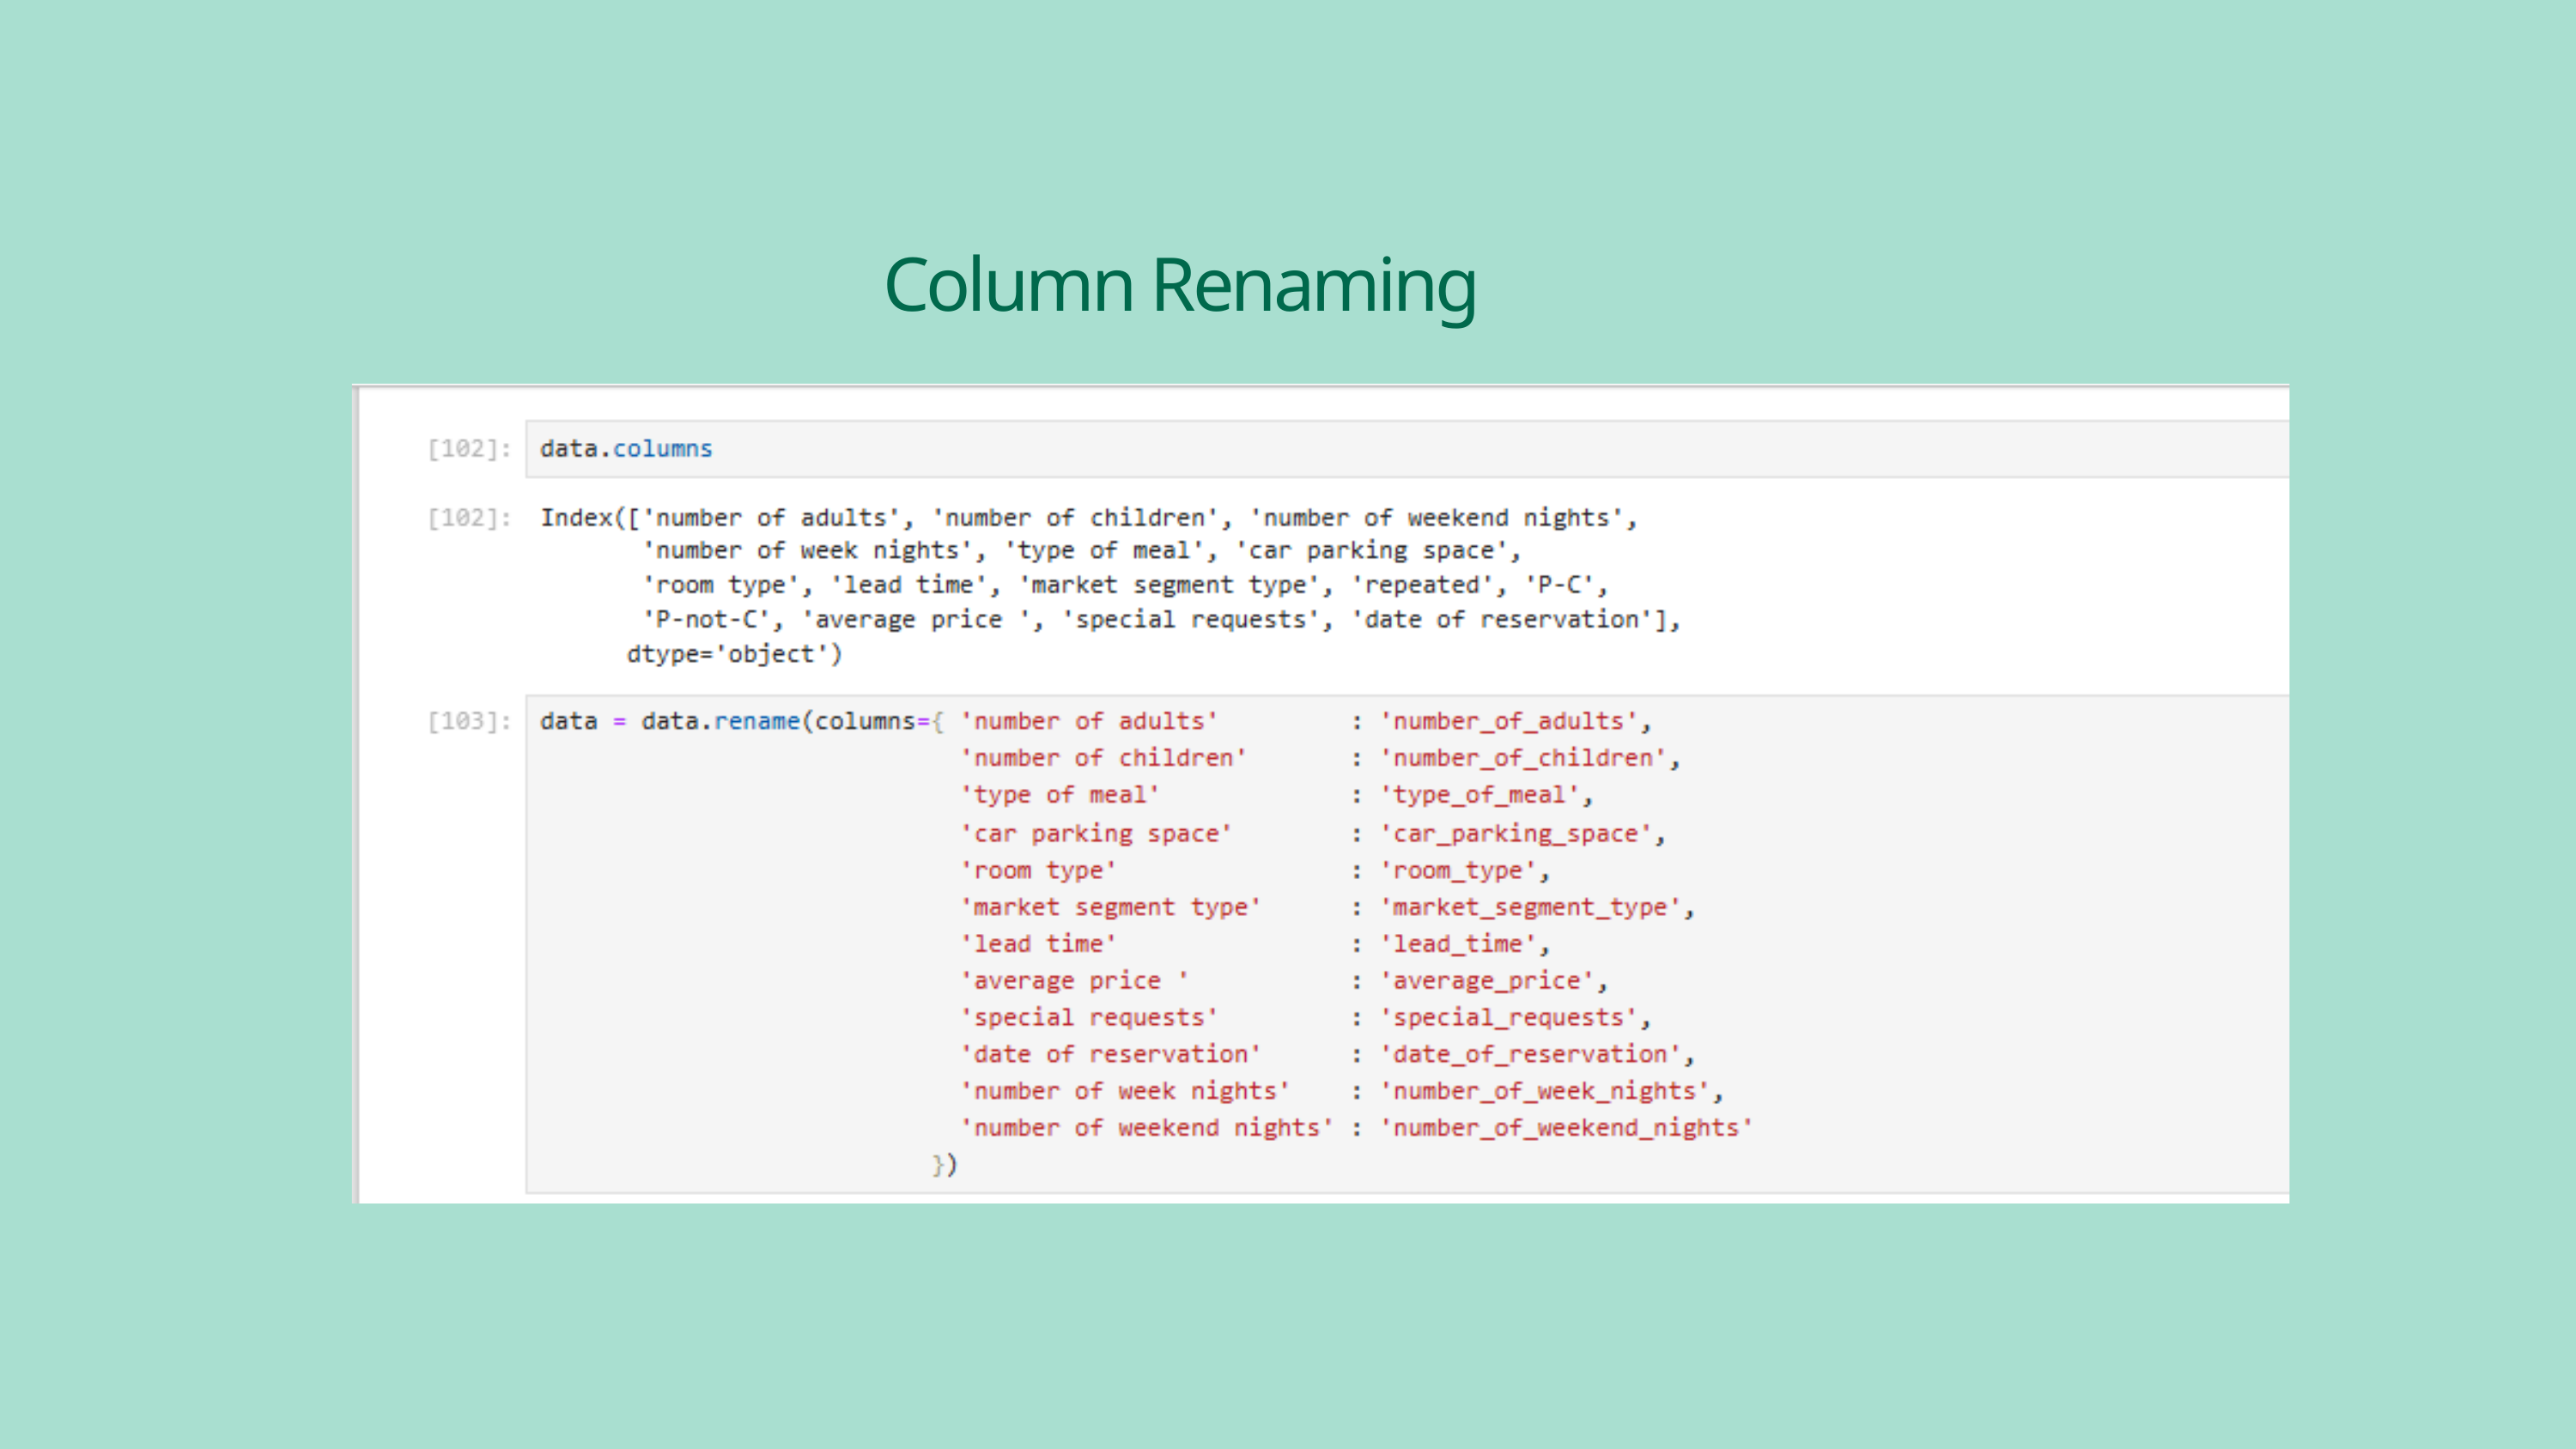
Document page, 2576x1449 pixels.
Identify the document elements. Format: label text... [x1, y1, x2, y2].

text_box [351, 384, 2290, 1203]
text_box Column Renaming [883, 259, 2576, 326]
